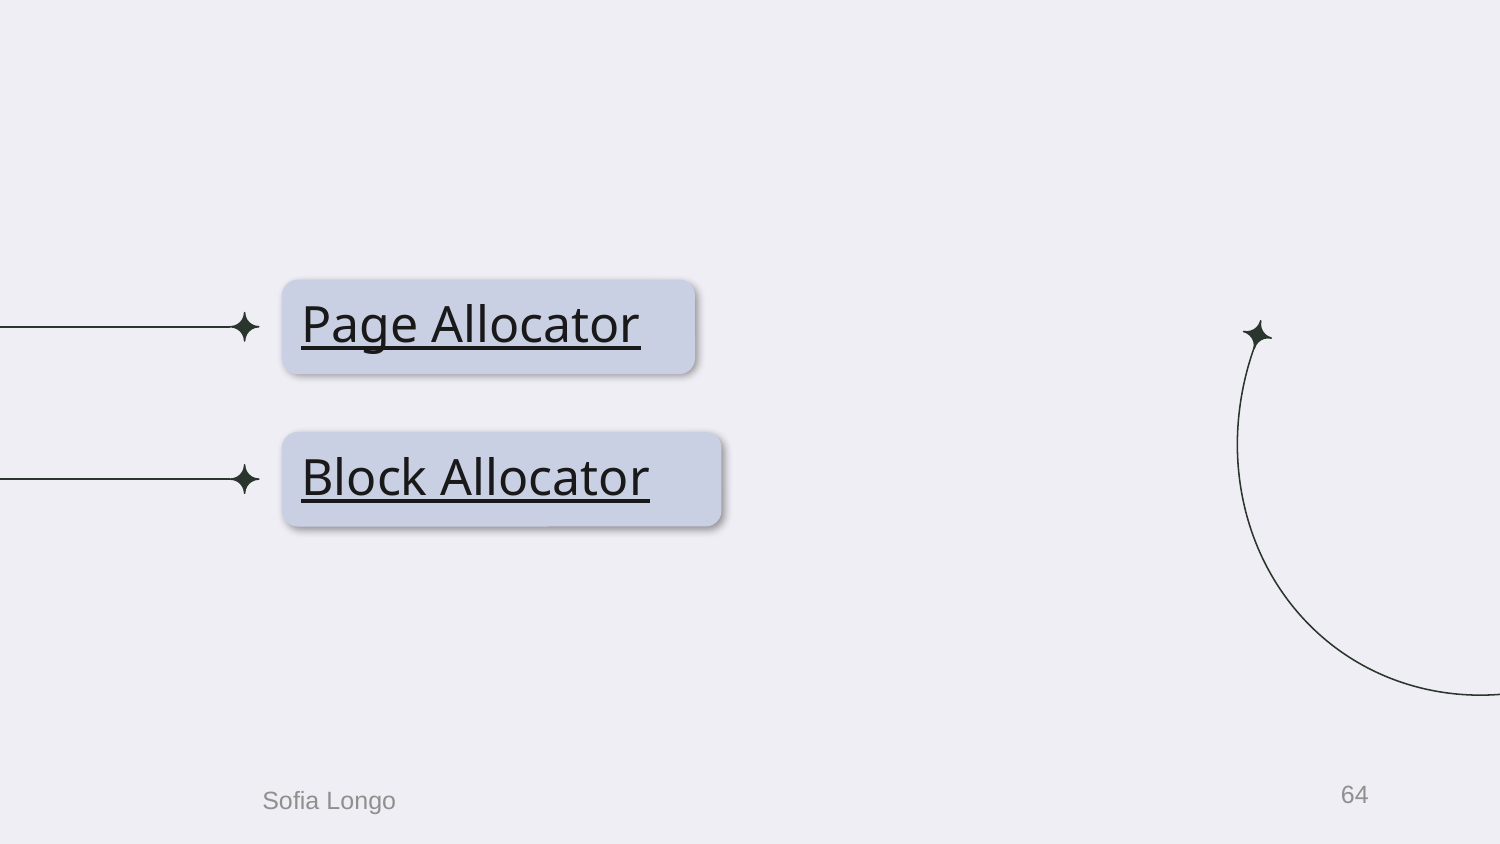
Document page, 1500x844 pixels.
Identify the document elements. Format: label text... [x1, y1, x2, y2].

text_box [231, 464, 259, 494]
slide_number 64 [1046, 770, 1384, 816]
text_box [1243, 320, 1272, 349]
text_box Block Allocator [279, 429, 724, 529]
text_box Page Allocator [279, 277, 698, 377]
text_box [231, 312, 259, 341]
text_box [1237, 345, 1500, 696]
